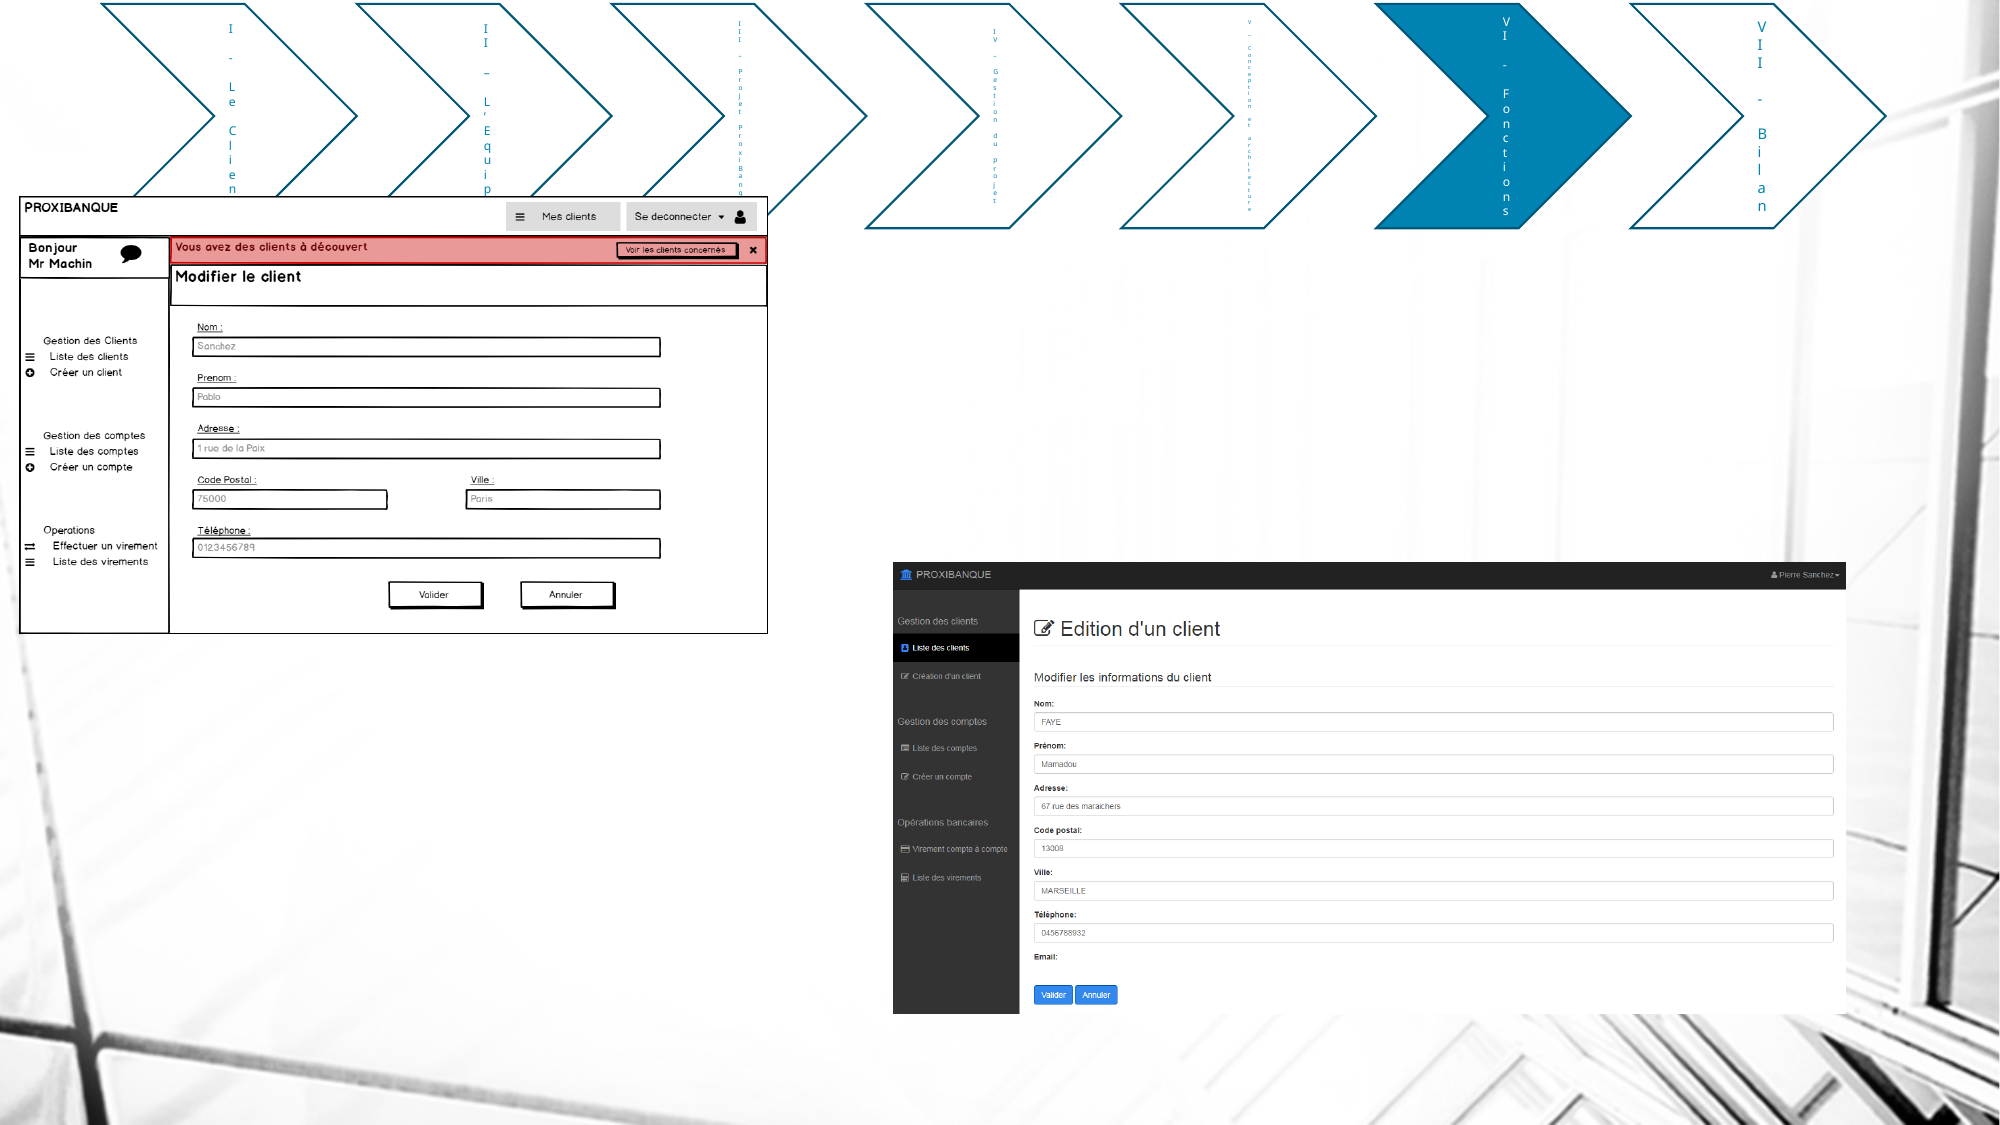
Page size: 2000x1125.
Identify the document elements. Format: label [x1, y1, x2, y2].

text_box [101, 3, 1886, 229]
picture [0, 0, 2000, 1125]
